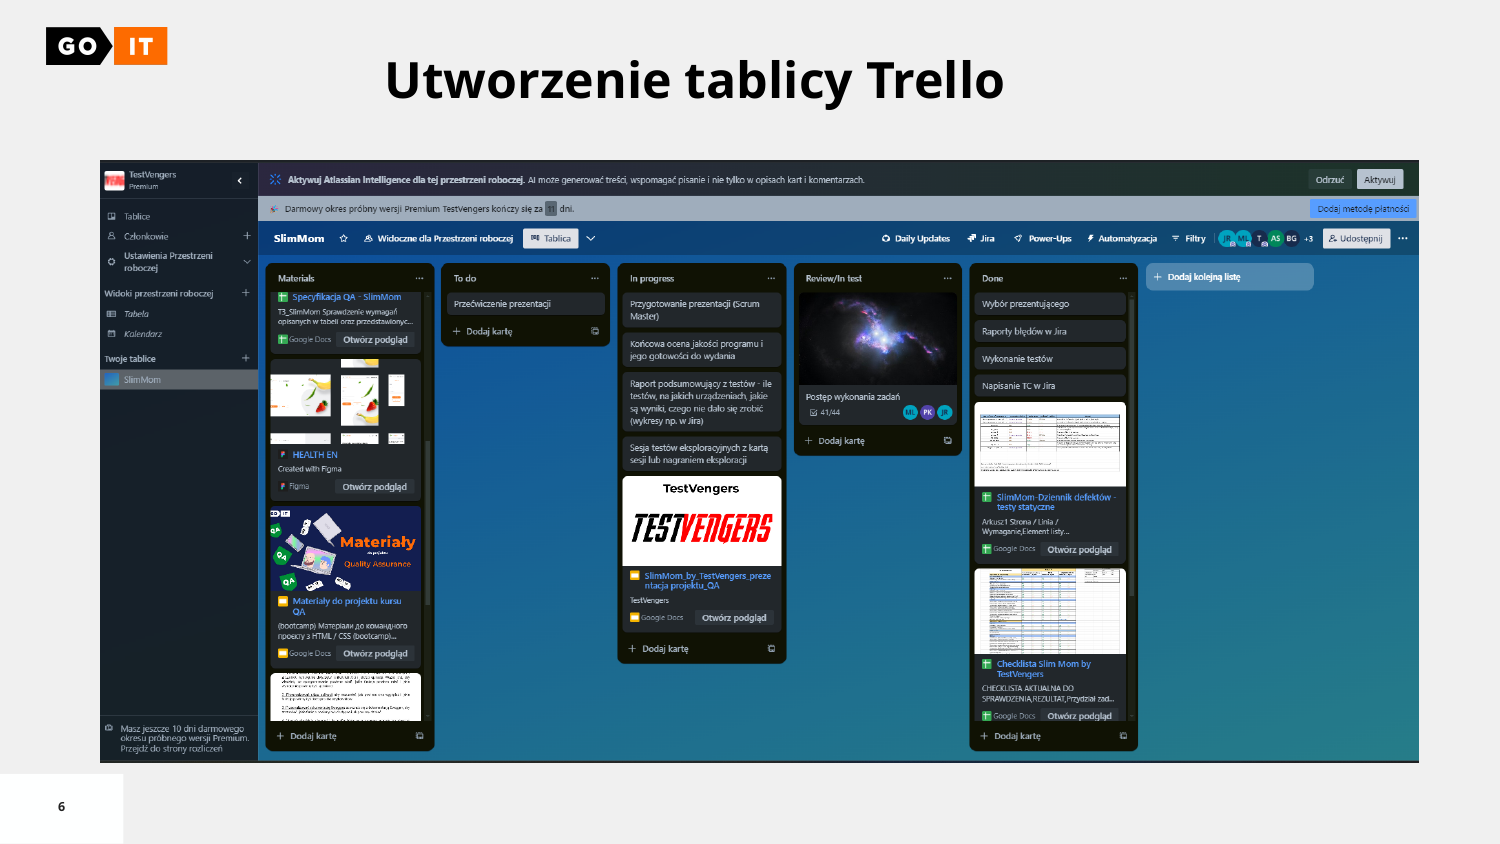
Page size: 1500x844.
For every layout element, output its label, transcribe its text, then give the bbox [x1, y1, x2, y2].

picture [46, 27, 168, 65]
picture [100, 159, 1419, 764]
text_box Utworzenie tablicy Trello [369, 33, 1142, 124]
